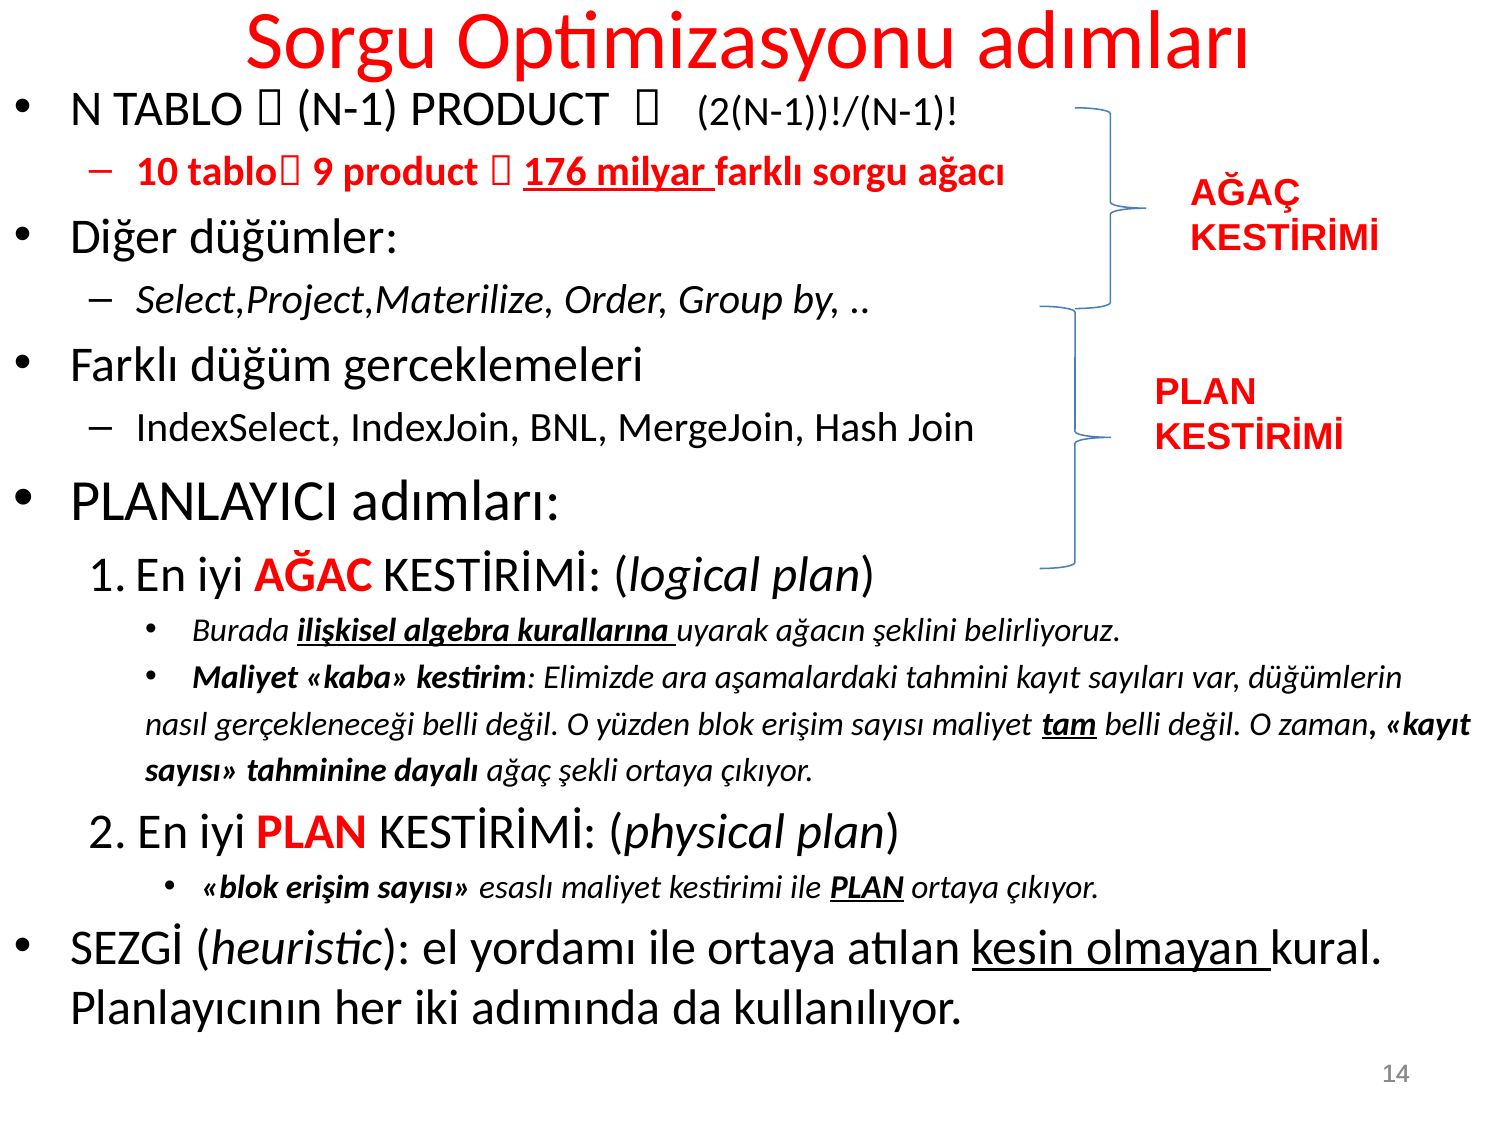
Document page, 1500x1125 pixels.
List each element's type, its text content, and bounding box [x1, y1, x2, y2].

text_box PLAN KESTİRİMİ [1139, 359, 1390, 464]
text_box [1074, 107, 1147, 310]
text_box [1039, 305, 1112, 570]
title Sorgu Optimizasyonu adımları [73, 1, 1424, 70]
list N TABLO  (N-1) PRODUCT  (2(N-1))!/(N-1)! 10 tablo 9 product  176 milyar farklı sorgu ağacı Diğer düğümler: Select,Project,Materilize, Order, Group by, .. Farklı düğüm gerceklemeleri IndexSelect, IndexJoin, BNL, MergeJoin, Hash Join PLANLAYICI adımları: En iyi AĞAC KESTİRİMİ: (logical plan) Burada ilişkisel algebra kurallarına uyarak ağacın şeklini belirliyoruz. Maliyet «kaba» kestirim: Elimizde ara aşamalardaki tahmini kayıt sayıları var, düğümlerin nasıl gerçekleneceği belli değil. O yüzden blok erişim sayısı maliyet tam belli değil. O zaman, «kayıt sayısı» tahminine dayalı ağaç şekli ortaya çıkıyor. 2. En iyi PLAN KESTİRİMİ: (physical plan) «blok erişim sayısı» esaslı maliyet kestirimi ile PLAN ortaya çıkıyor. SEZGİ (heuristic): el yordamı ile ortaya atılan kesin olmayan kural. Planlayıcının her iki adımında da kullanılıyor. [0, 67, 1499, 1103]
text_box AĞAÇ KESTİRİMİ [1175, 160, 1425, 266]
text_box 14 [1074, 1042, 1425, 1103]
